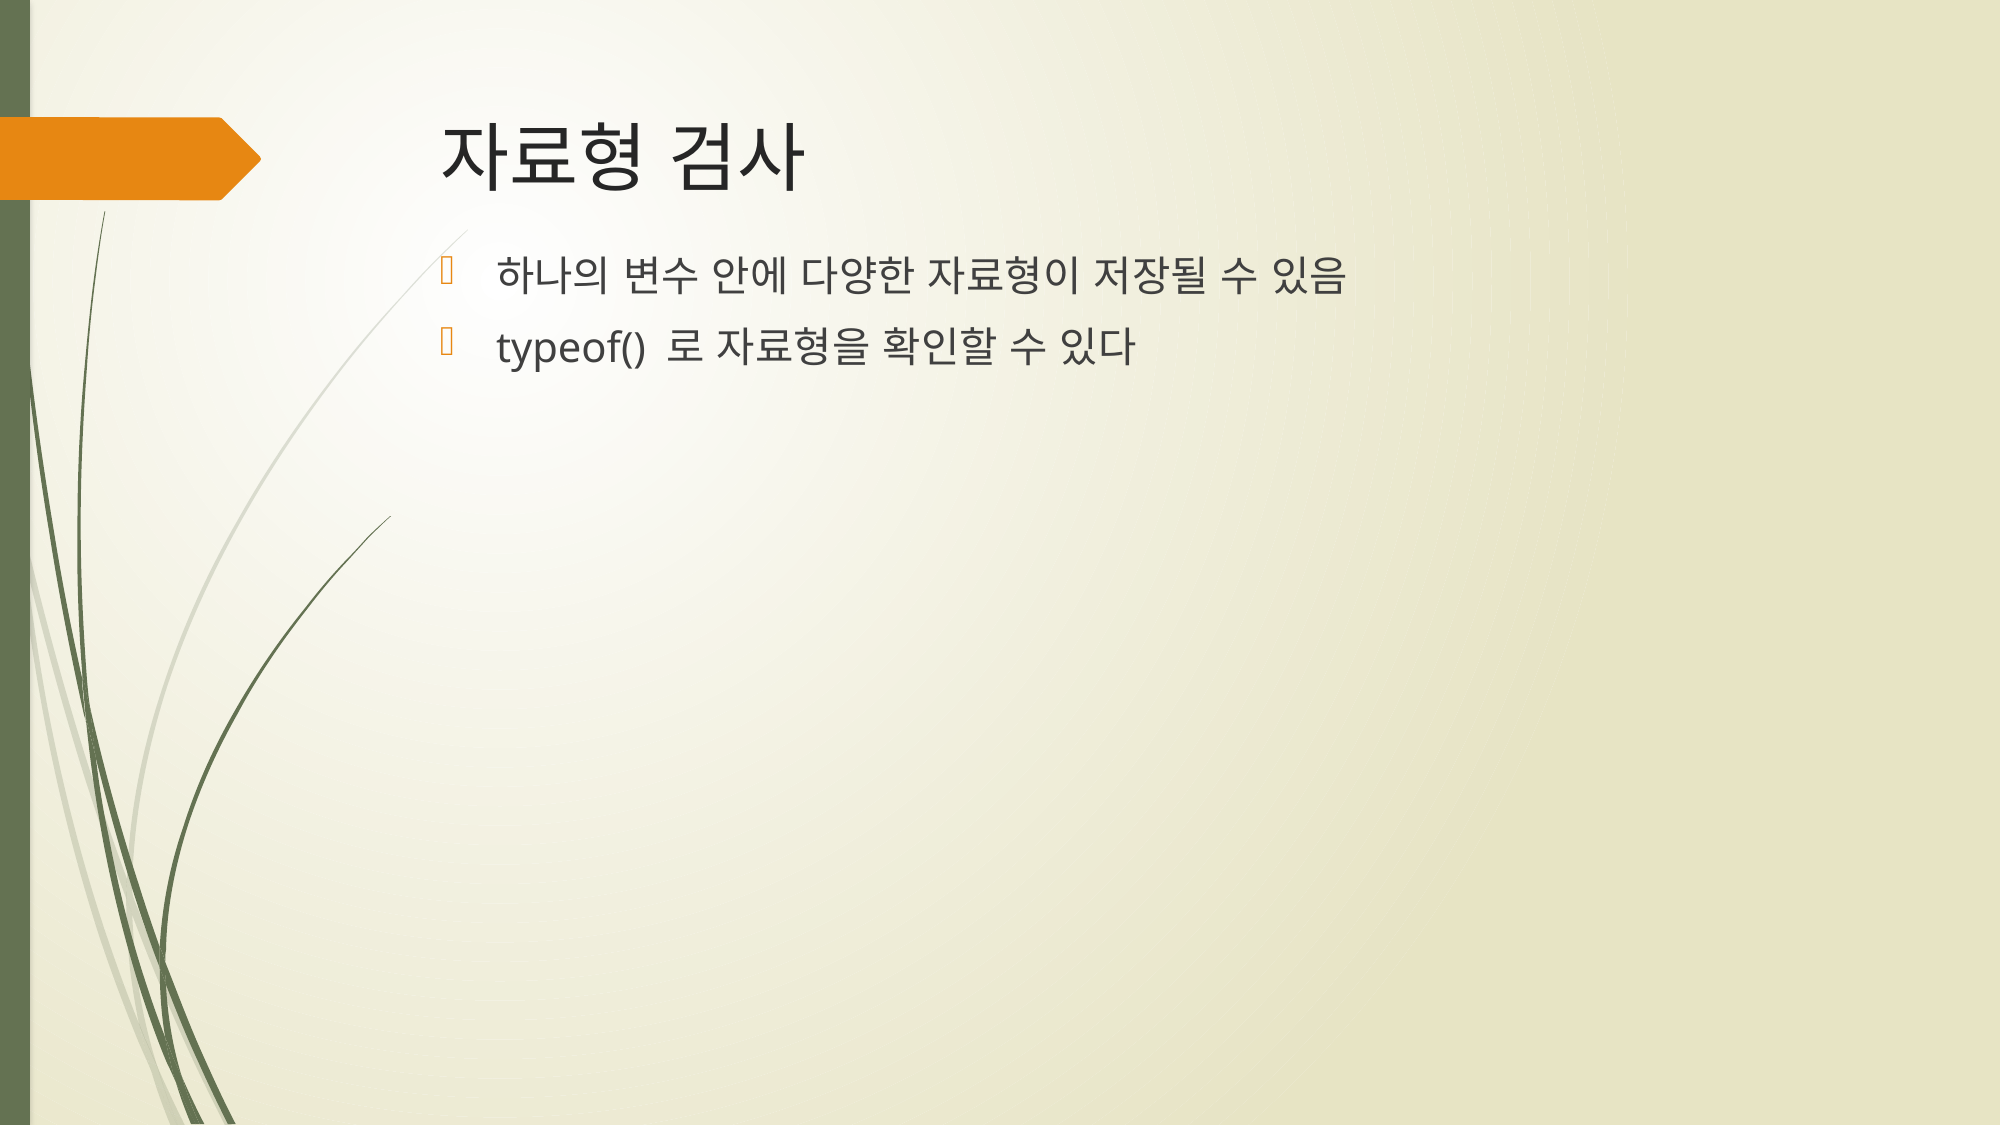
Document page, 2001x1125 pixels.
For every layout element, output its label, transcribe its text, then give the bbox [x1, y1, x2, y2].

list 하나의 변수 안에 다양한 자료형이 저장될 수 있음 typeof() 로 자료형을 확인할 수 있다 [424, 242, 1888, 970]
title 자료형 검사 [425, 102, 1888, 242]
